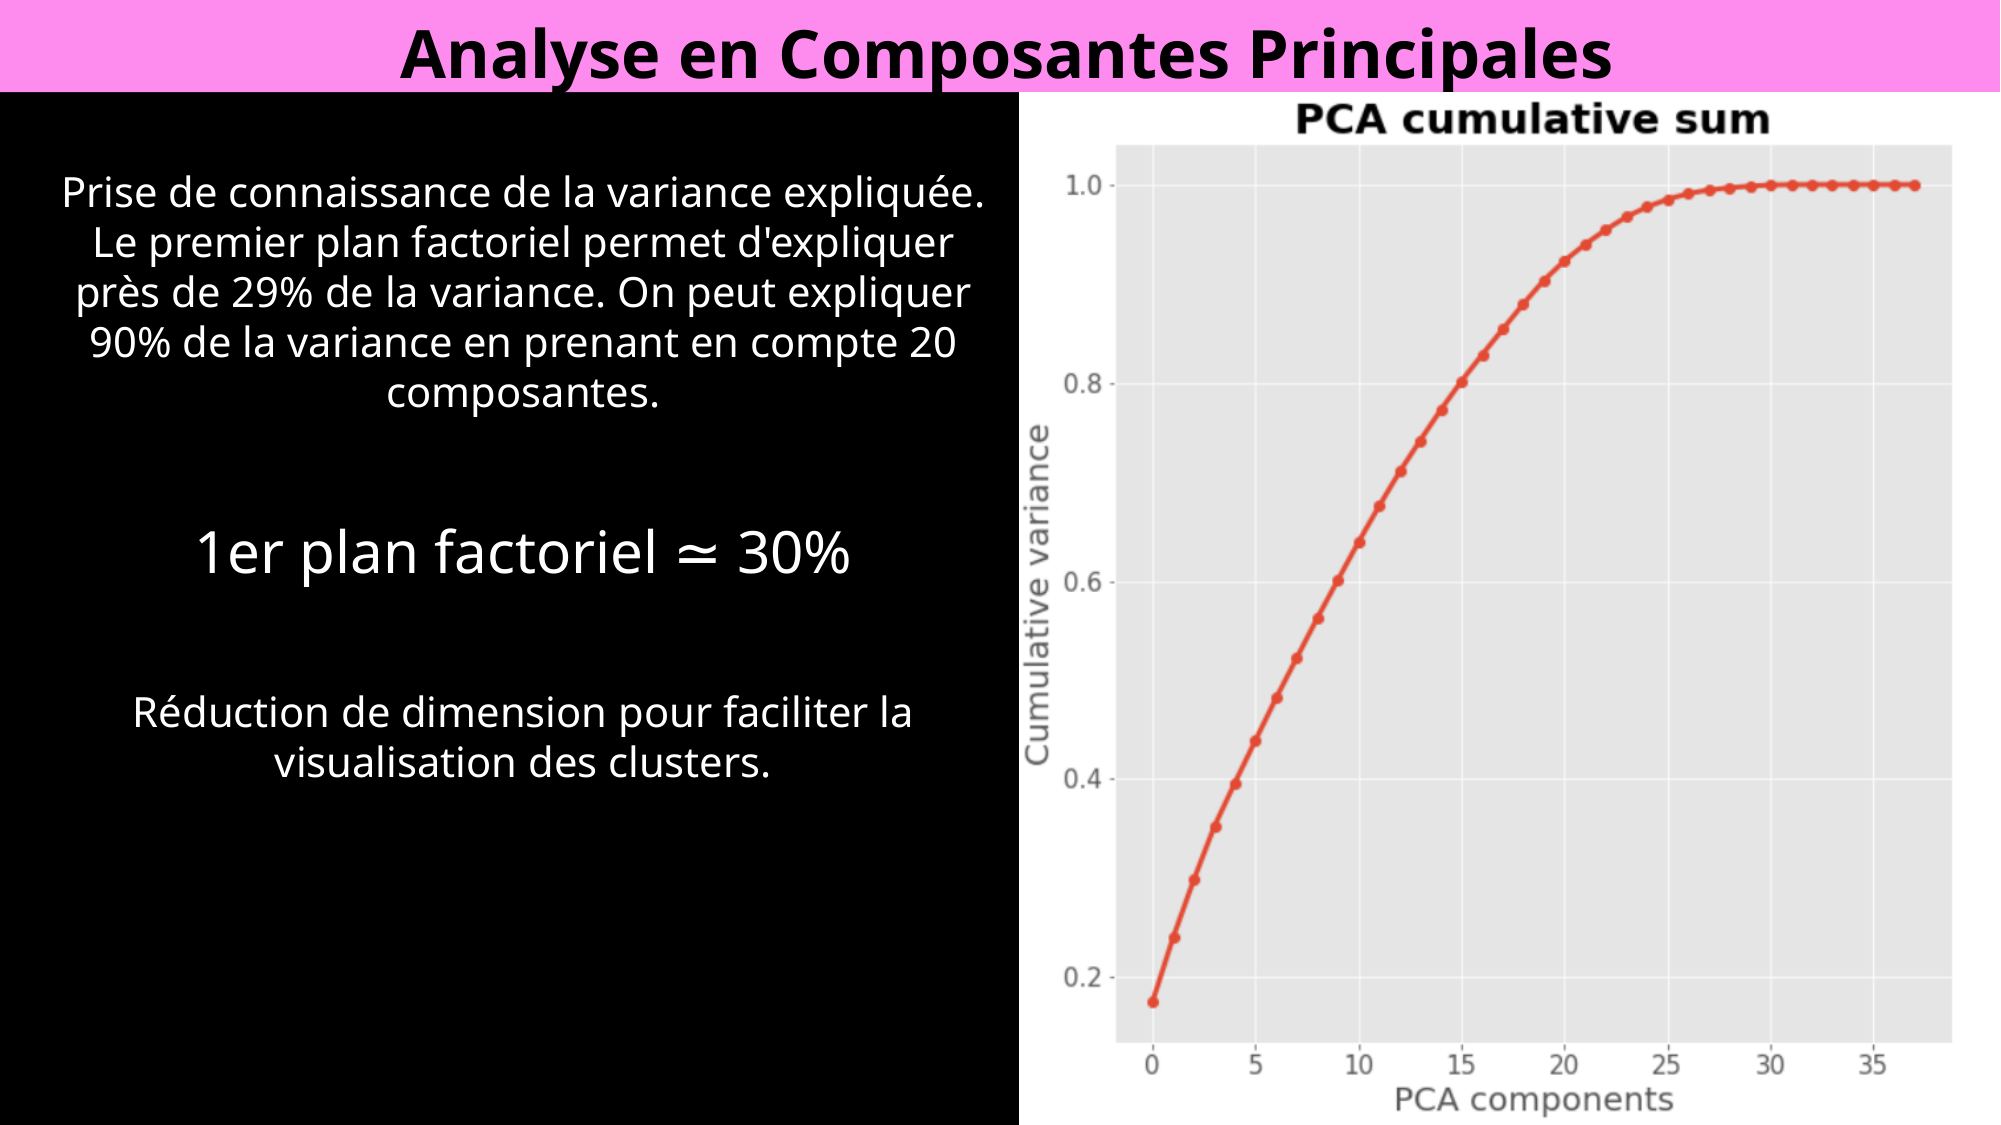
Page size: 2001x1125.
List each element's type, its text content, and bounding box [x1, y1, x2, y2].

picture [1019, 92, 2000, 1125]
text_box Prise de connaissance de la variance expliquée. Le premier plan factoriel permet d'expliquer près de 29% de la variance. On peut expliquer 90% de la variance en prenant en compte 20 composantes. 1er plan factoriel ≃ 30% Réduction de dimension pour faciliter la visualisation des clusters. [42, 158, 1005, 794]
text_box Analyse en Composantes Principales [0, 0, 2000, 93]
